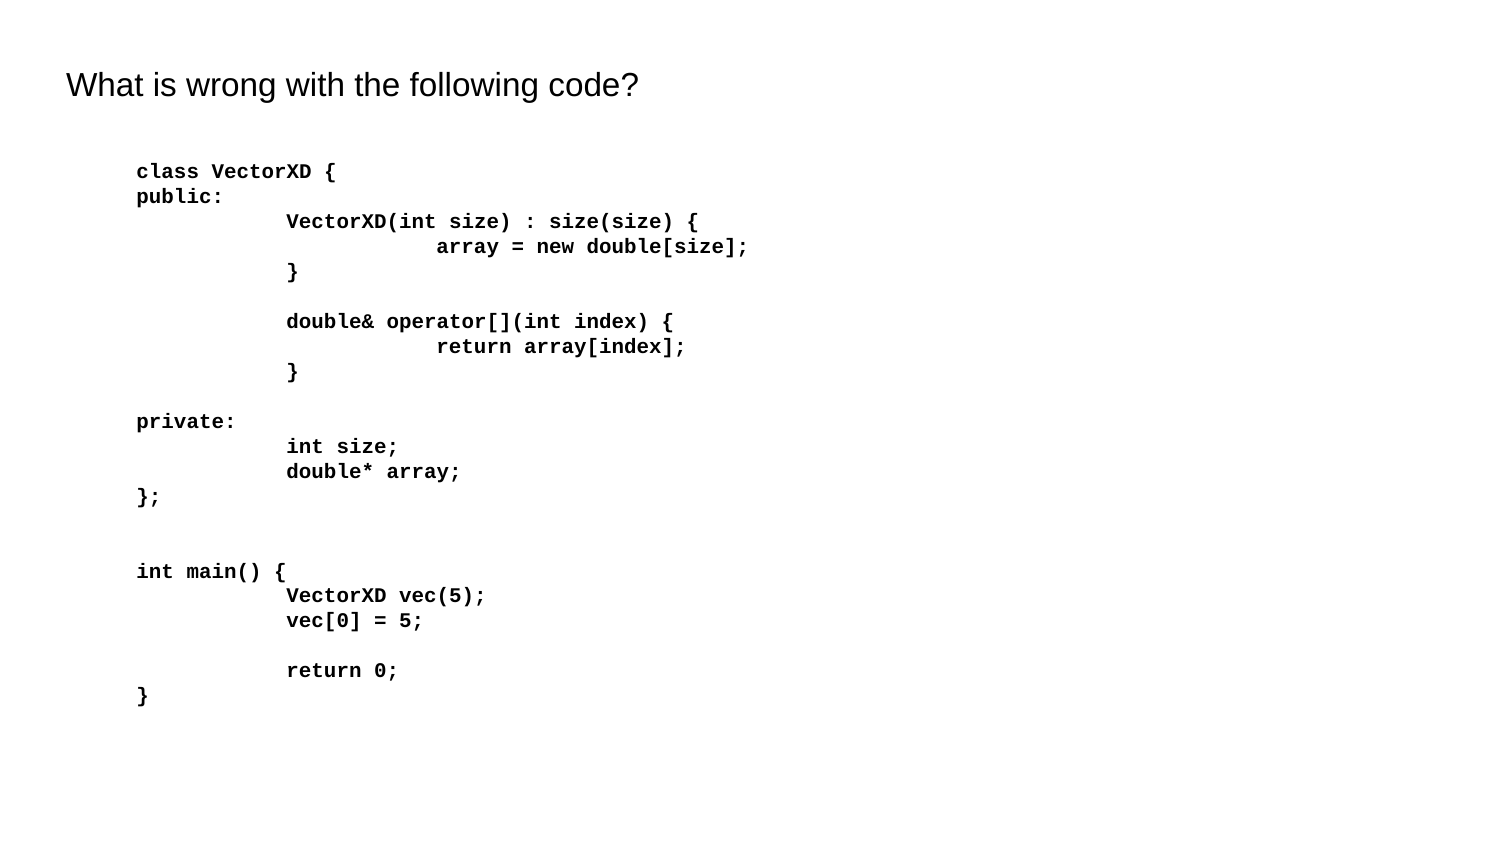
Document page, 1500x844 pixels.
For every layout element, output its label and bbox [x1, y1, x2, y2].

title [51, 48, 1449, 140]
text_box [121, 142, 878, 723]
